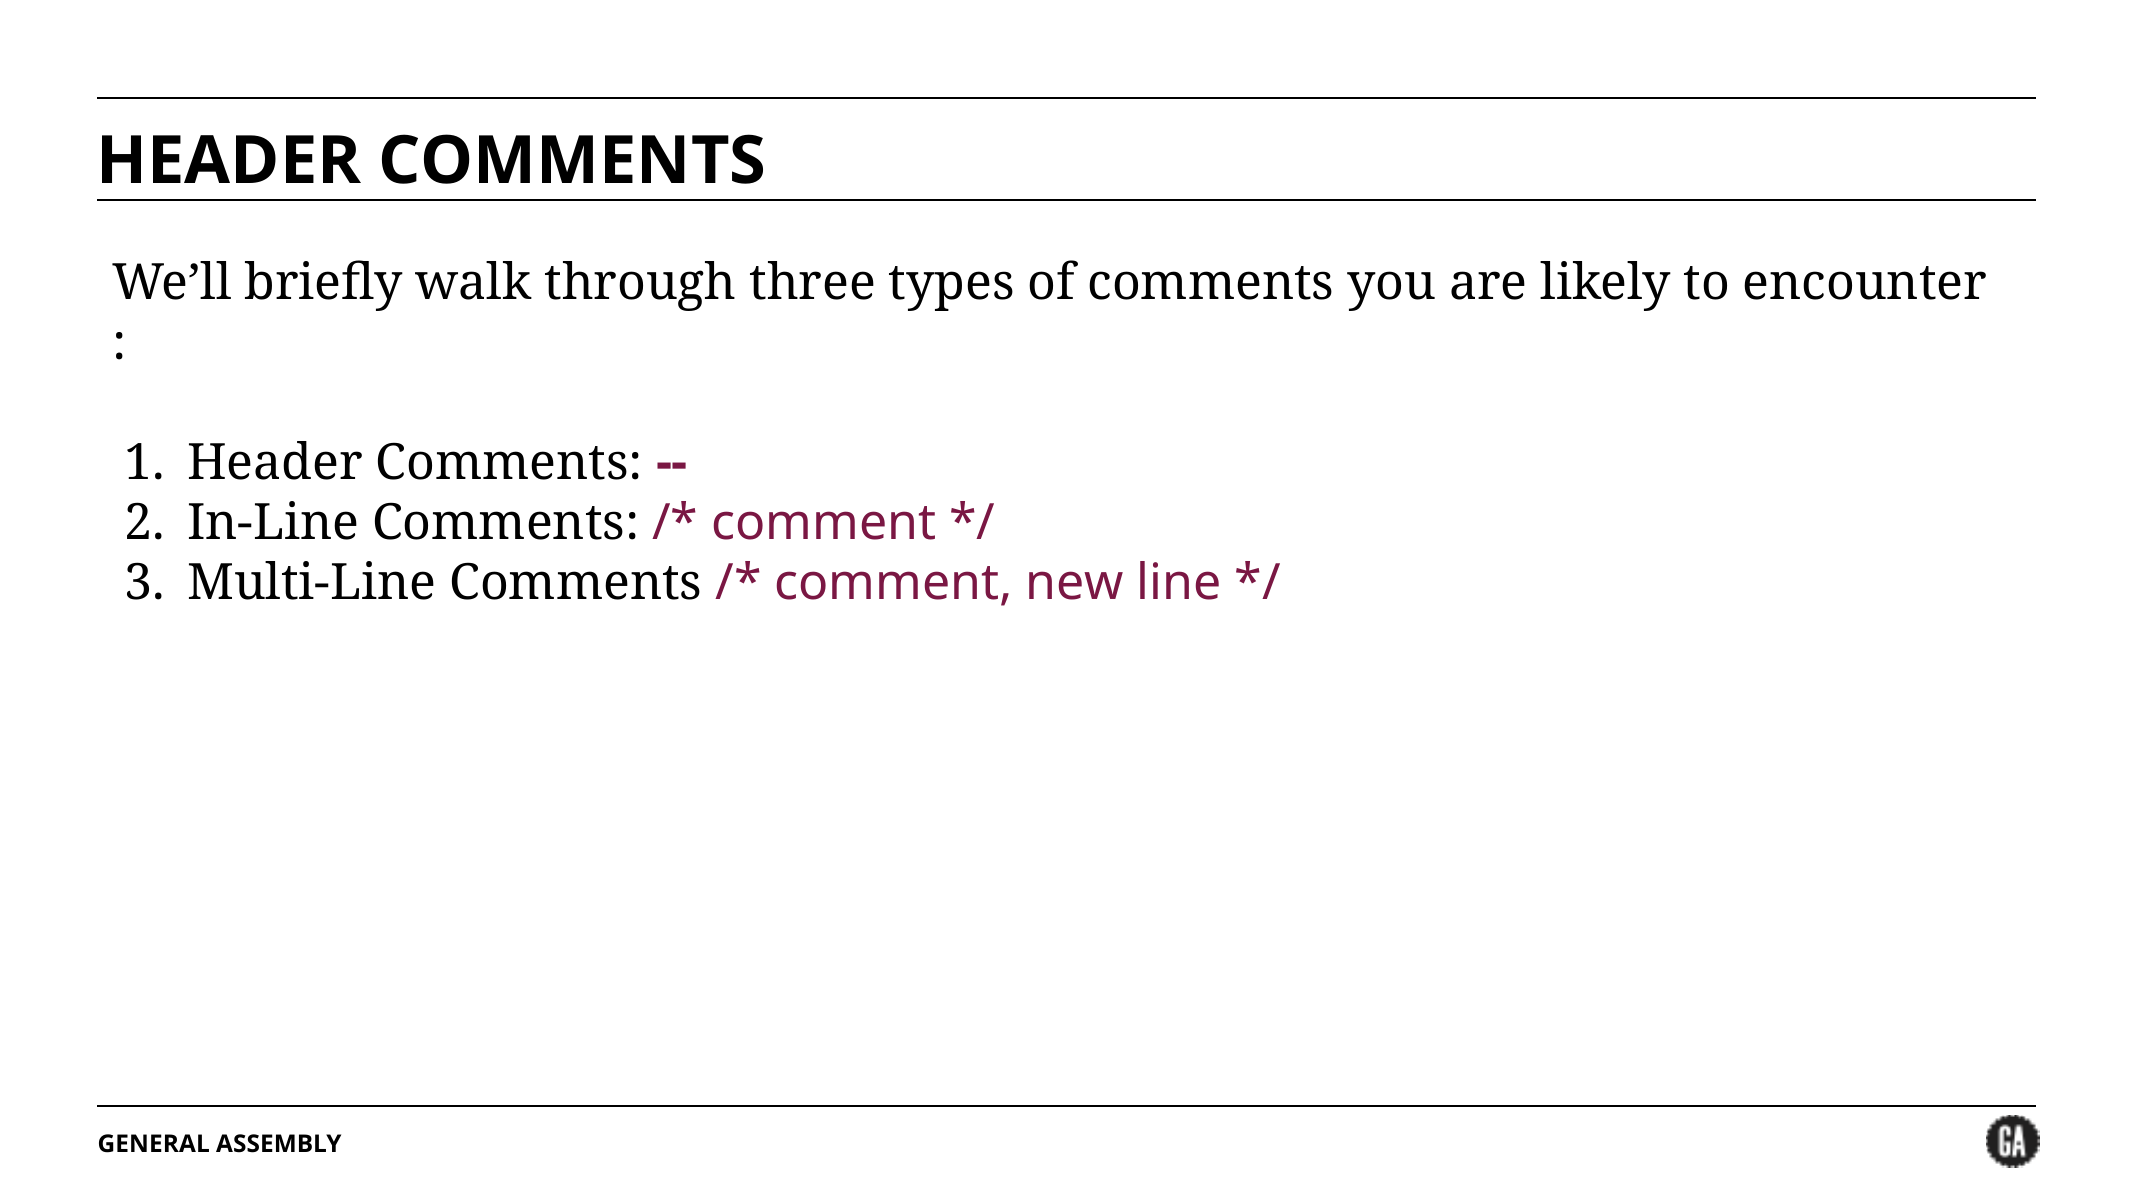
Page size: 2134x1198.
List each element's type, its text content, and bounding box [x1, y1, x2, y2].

list We’ll briefly walk through three types of comments you are likely to encounter : Header Comments: -- In-Line Comments: /* comment */ Multi-Line Comments /* comment, new line */ [97, 242, 2007, 1081]
title HEADER COMMENTS [81, 97, 2024, 217]
picture [1986, 1115, 2040, 1168]
